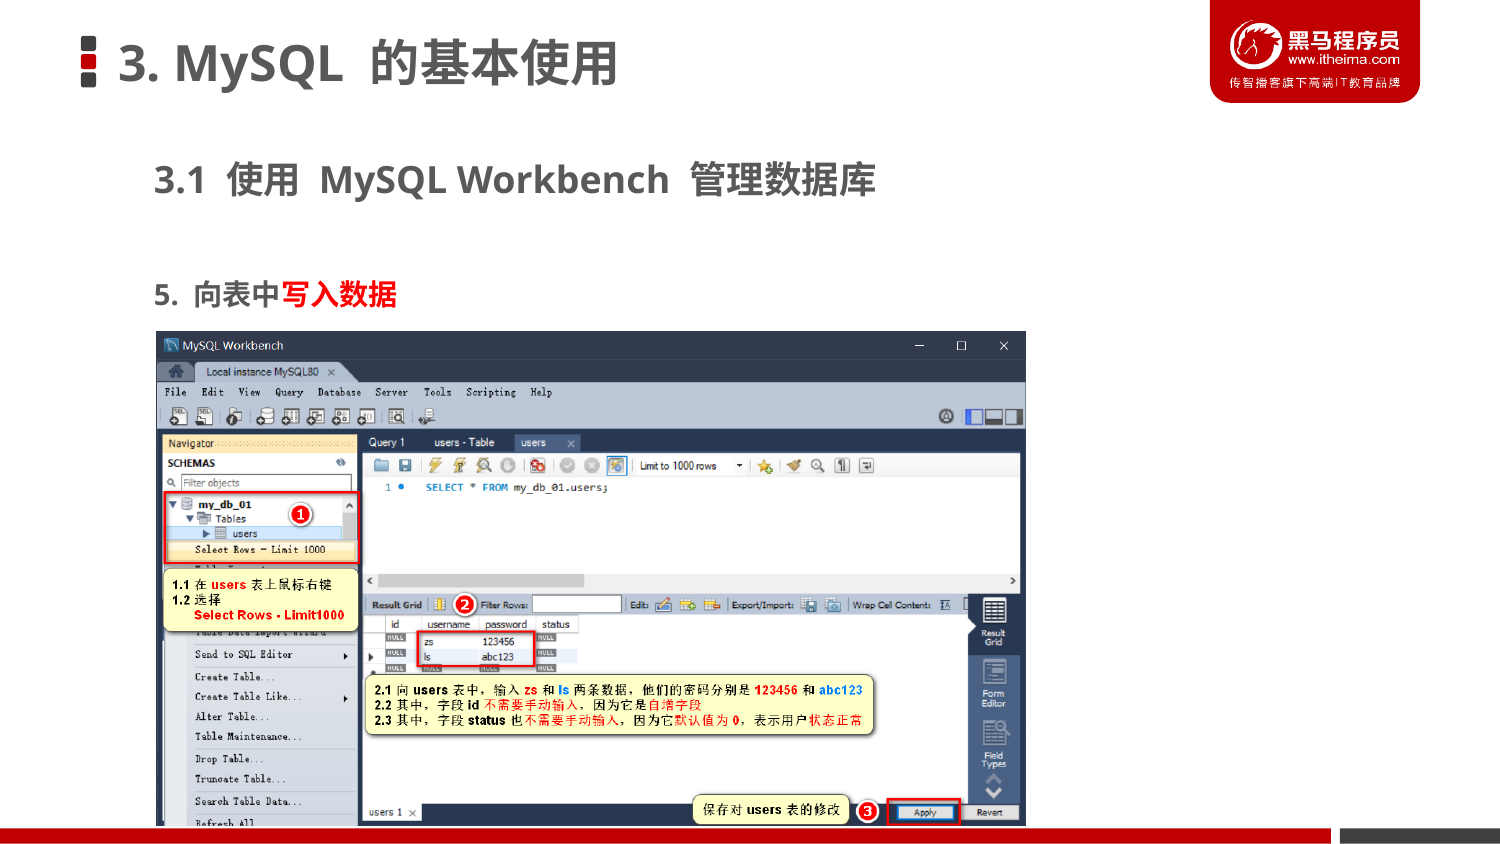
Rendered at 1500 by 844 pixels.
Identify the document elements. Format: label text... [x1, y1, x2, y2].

list 3.1 使用 MySQL Workbench 管理数据库 [139, 153, 1209, 243]
title 3. MySQL 的基本使用 [103, 0, 1209, 130]
picture [156, 331, 1026, 826]
text_box 5. 向表中写入数据 [139, 273, 1204, 320]
picture [1211, 11, 1419, 97]
